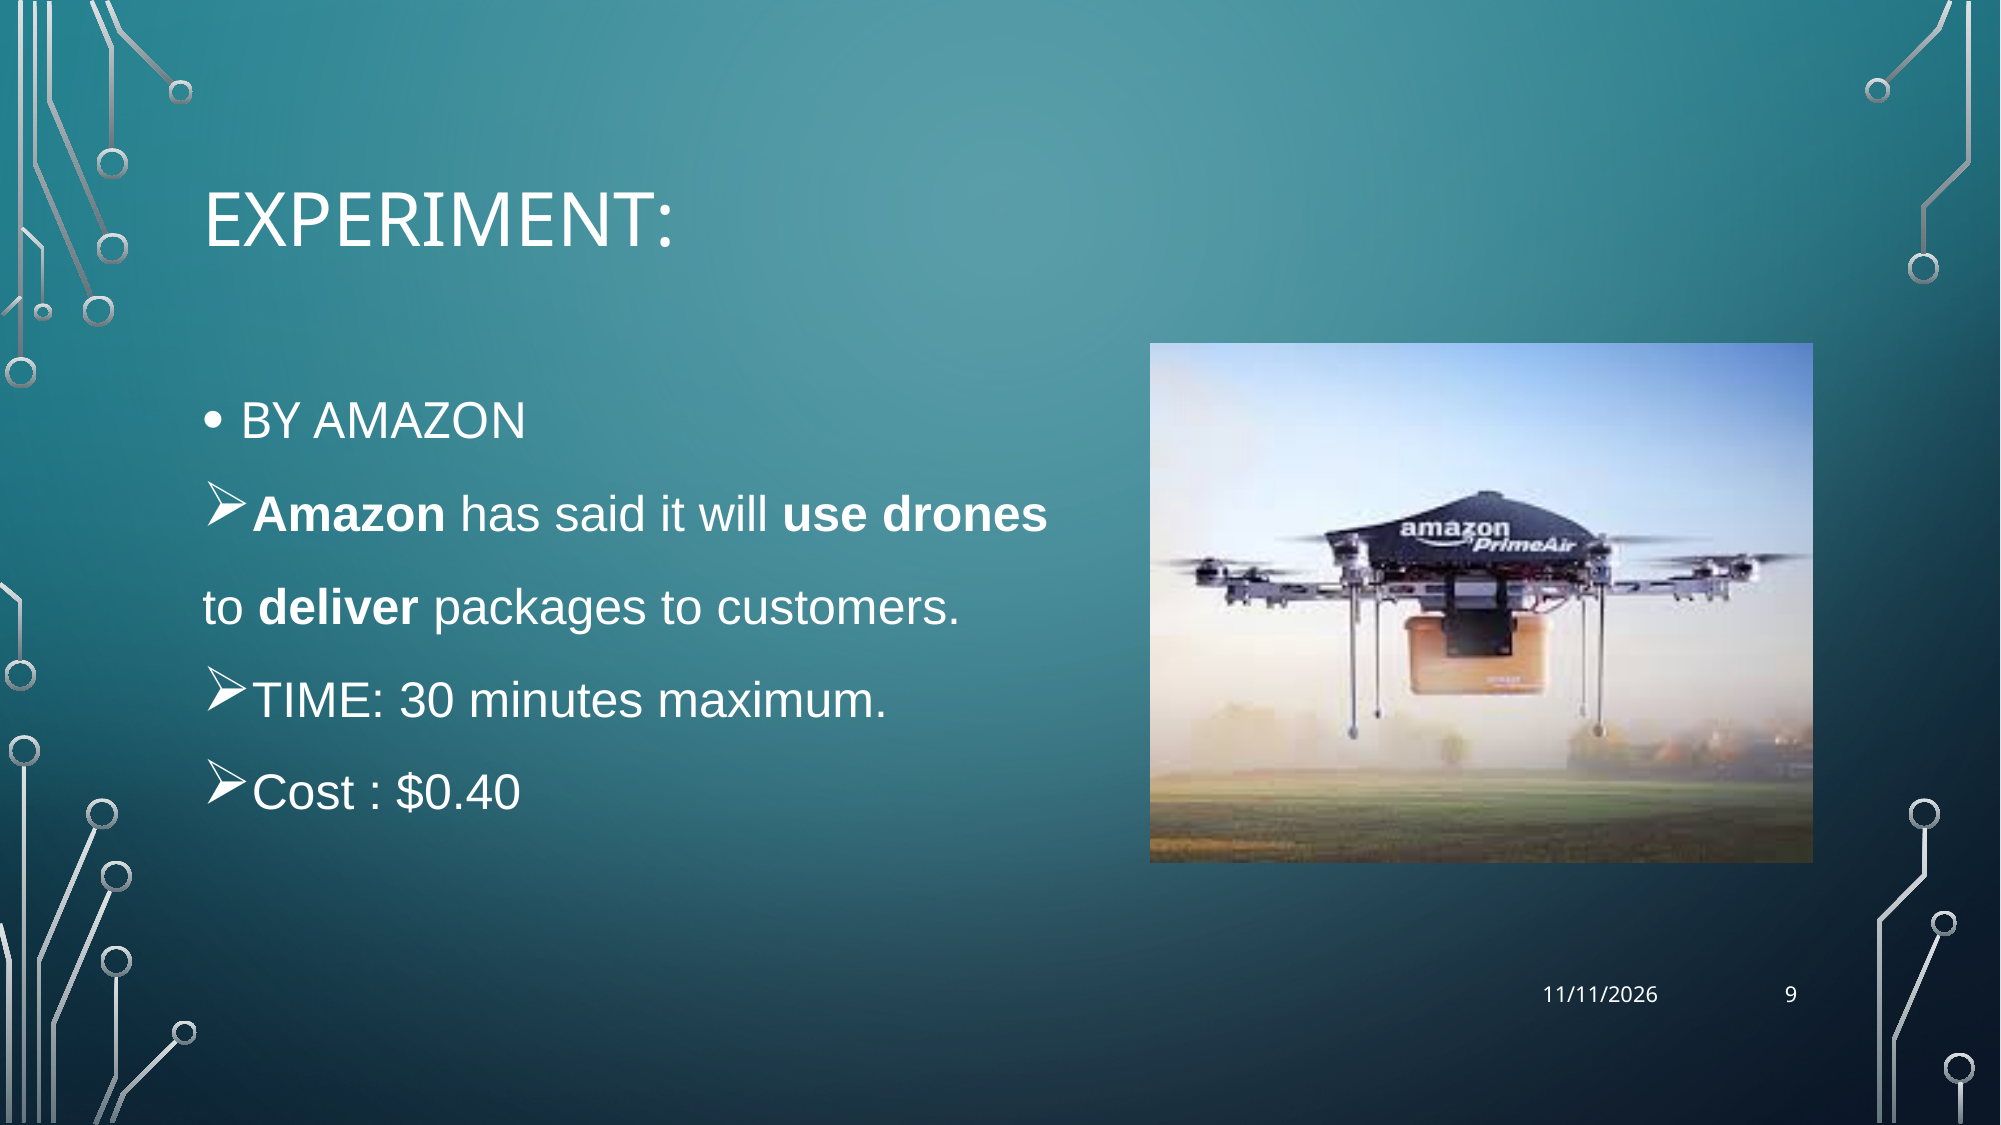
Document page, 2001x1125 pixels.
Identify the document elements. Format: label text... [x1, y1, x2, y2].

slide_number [1223, 965, 1674, 1025]
picture [1149, 343, 1813, 863]
title EXPERIMENT: [187, 101, 1813, 344]
list BY AMAZON Amazon has said it will use drones to deliver packages to customers. TIME: 30 minutes maximum. Cost : $0.40 [187, 369, 1813, 950]
slide_number 9 [1685, 965, 1813, 1025]
